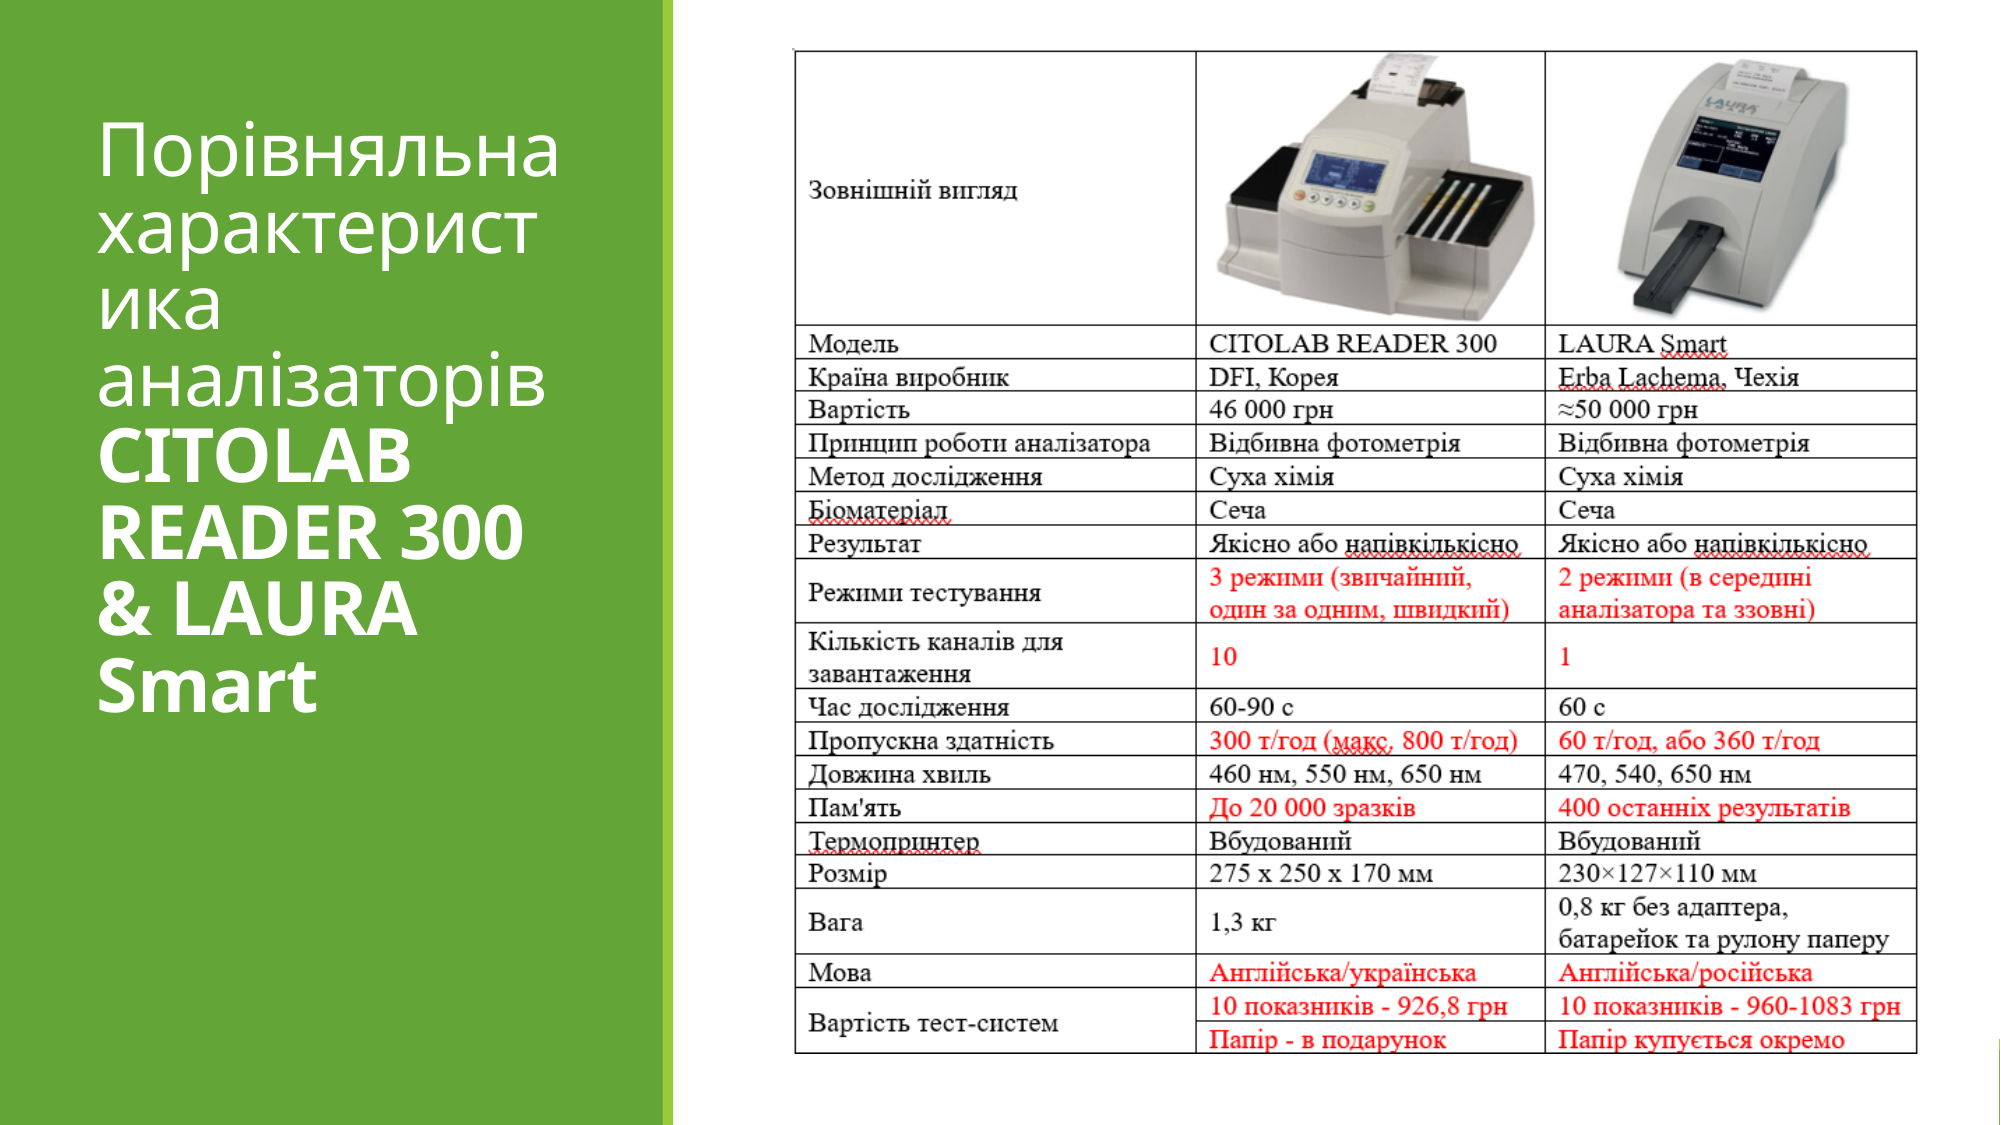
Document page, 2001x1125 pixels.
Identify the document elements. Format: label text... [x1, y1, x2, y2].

text_box [661, 0, 674, 1125]
picture [791, 48, 1919, 1054]
text_box [674, 0, 2000, 1125]
title Порівняльна характеристика аналізаторів CITOLAB READER 300 & LAURA Smart [81, 389, 588, 736]
text_box [0, 0, 661, 1125]
